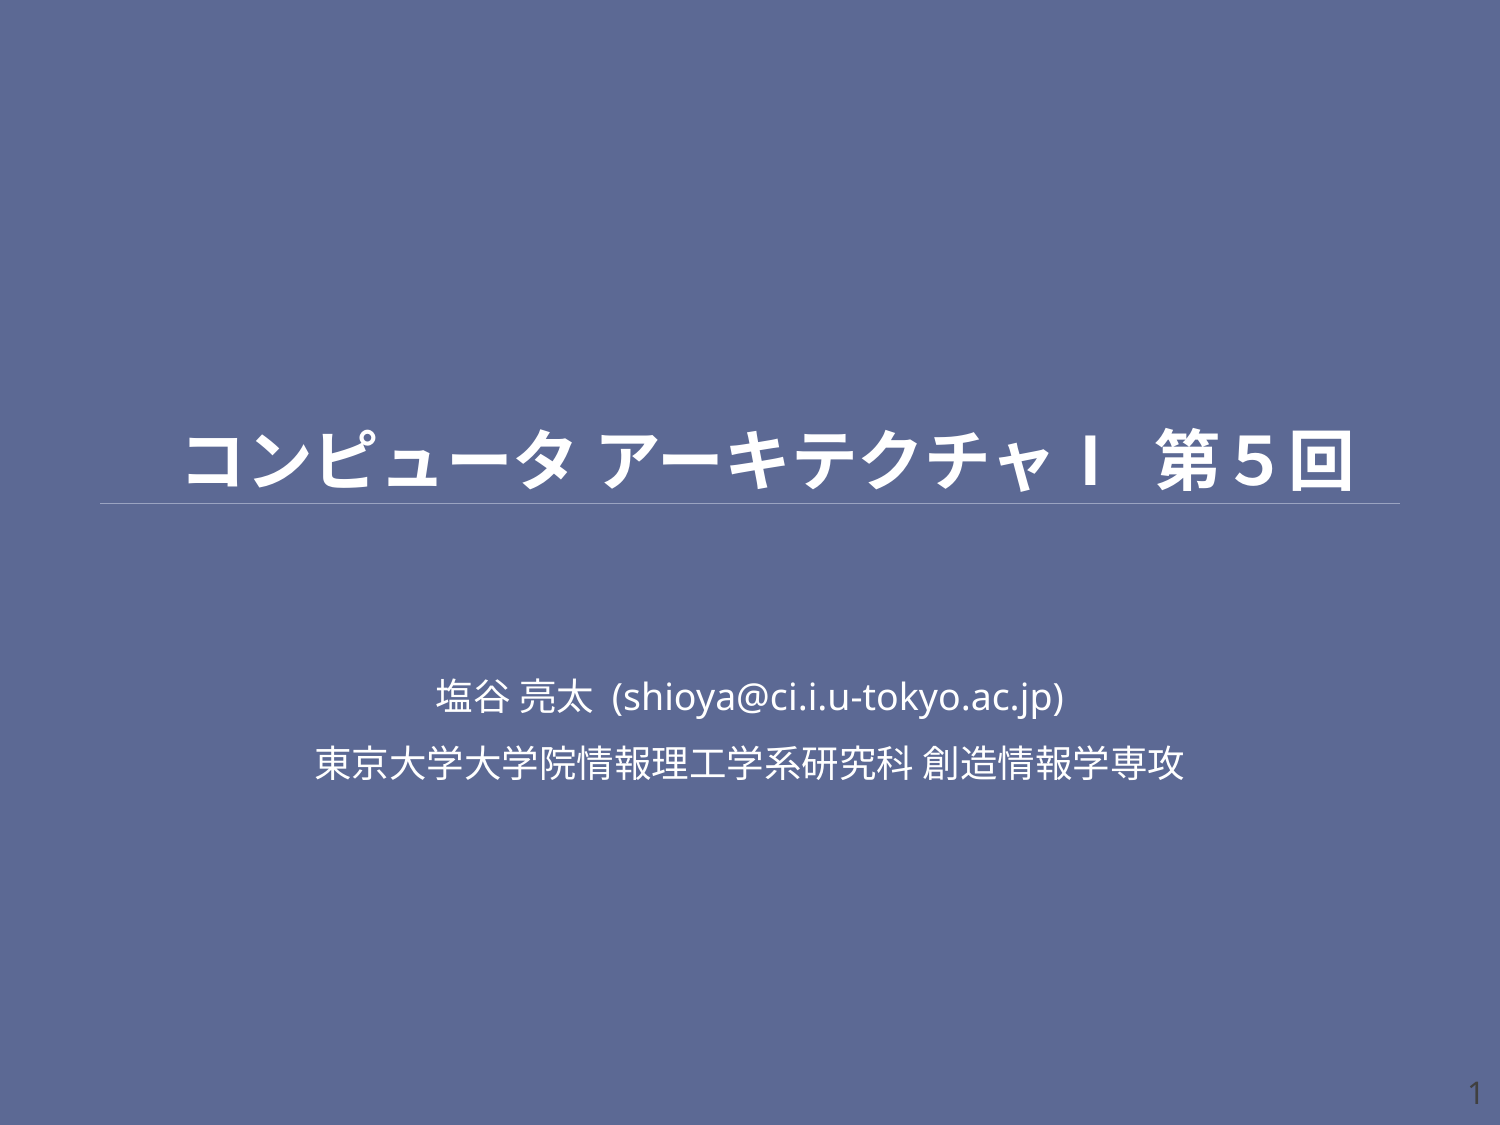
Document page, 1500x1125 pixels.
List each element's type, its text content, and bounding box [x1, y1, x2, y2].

slide_number 1 [1340, 1064, 1500, 1125]
text_box コンピュータ アーキテクチャⅠ 第５回 [129, 414, 1405, 504]
title 塩谷 亮太 (shioya@ci.i.u-tokyo.ac.jp) 東京大学大学院情報理工学系研究科 創造情報学専攻 [100, 650, 1400, 785]
